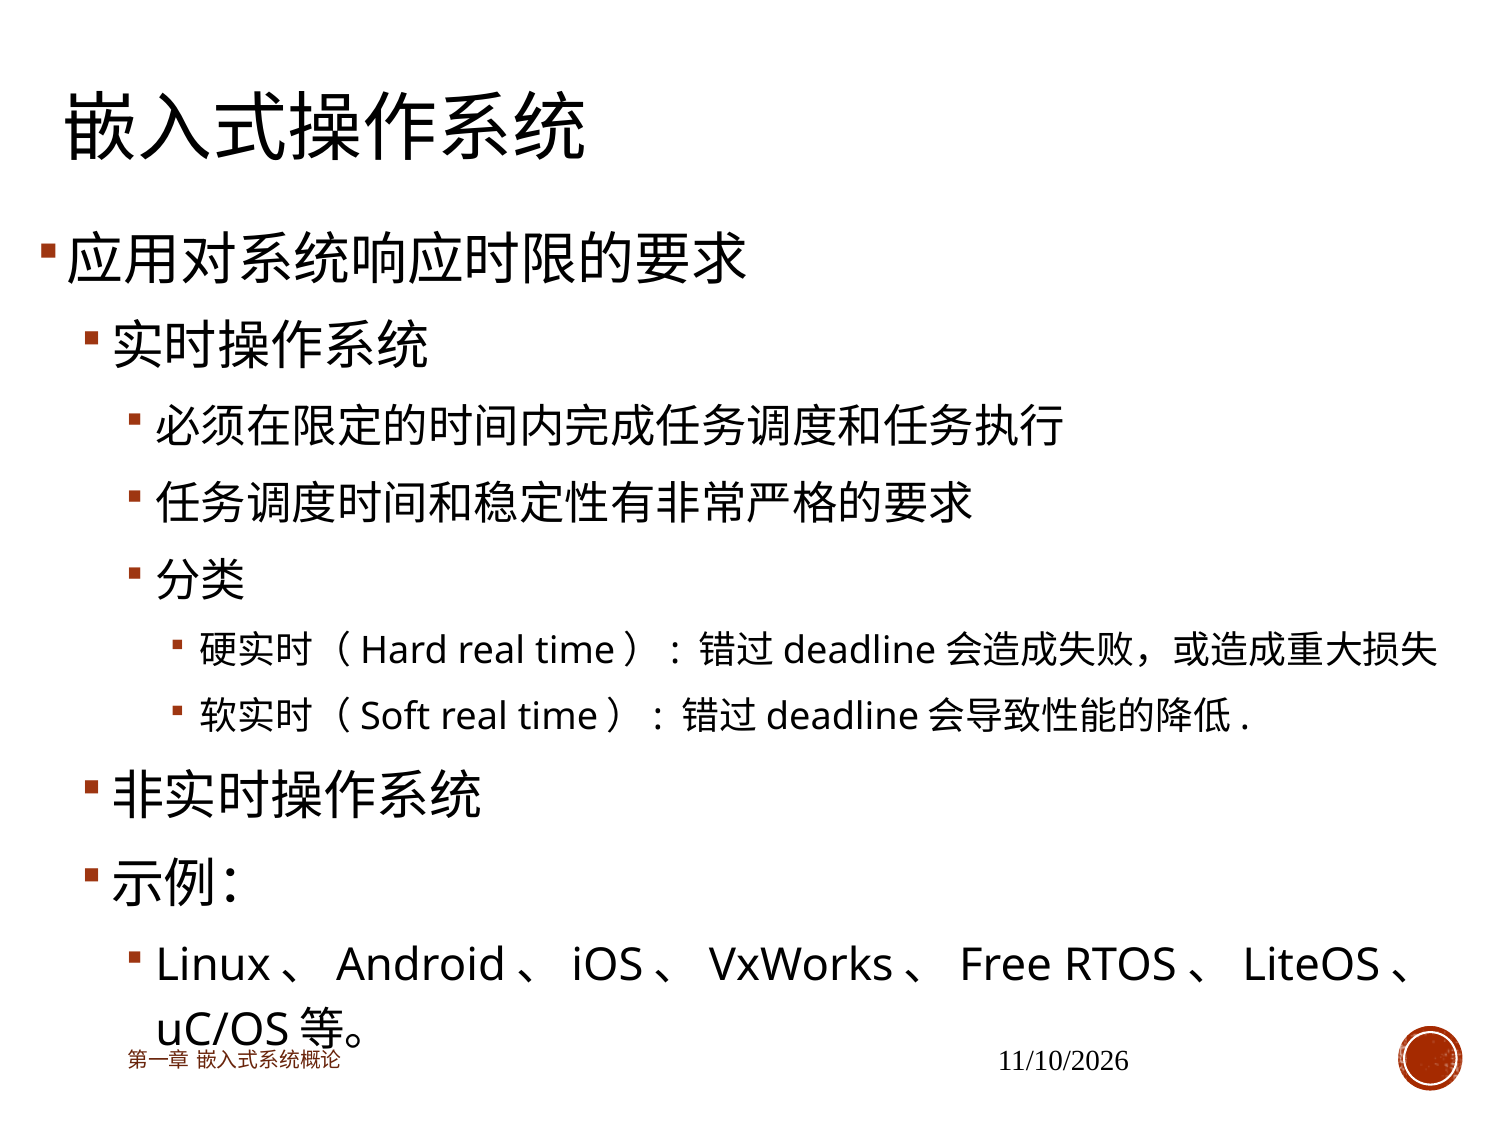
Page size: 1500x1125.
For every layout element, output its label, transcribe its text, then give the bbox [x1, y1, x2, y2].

slide_number [982, 1028, 1386, 1089]
title 嵌入式操作系统 [47, 46, 1471, 202]
list 应用对系统响应时限的要求 实时操作系统 必须在限定的时间内完成任务调度和任务执行 任务调度时间和稳定性有非常严格的要求 分类 硬实时（Hard real time）: 错过deadline会造成失败，或造成重大损失 软实时（Soft real time）: 错过deadline会导致性能的降低. 非实时操作系统 示例： Linux、Android、iOS、VxWorks、Free RTOS、LiteOS、uC/OS等。 [22, 202, 1471, 1079]
slide_number [1391, 1028, 1471, 1089]
footer 第一章 嵌入式系统概论 [112, 1028, 891, 1089]
